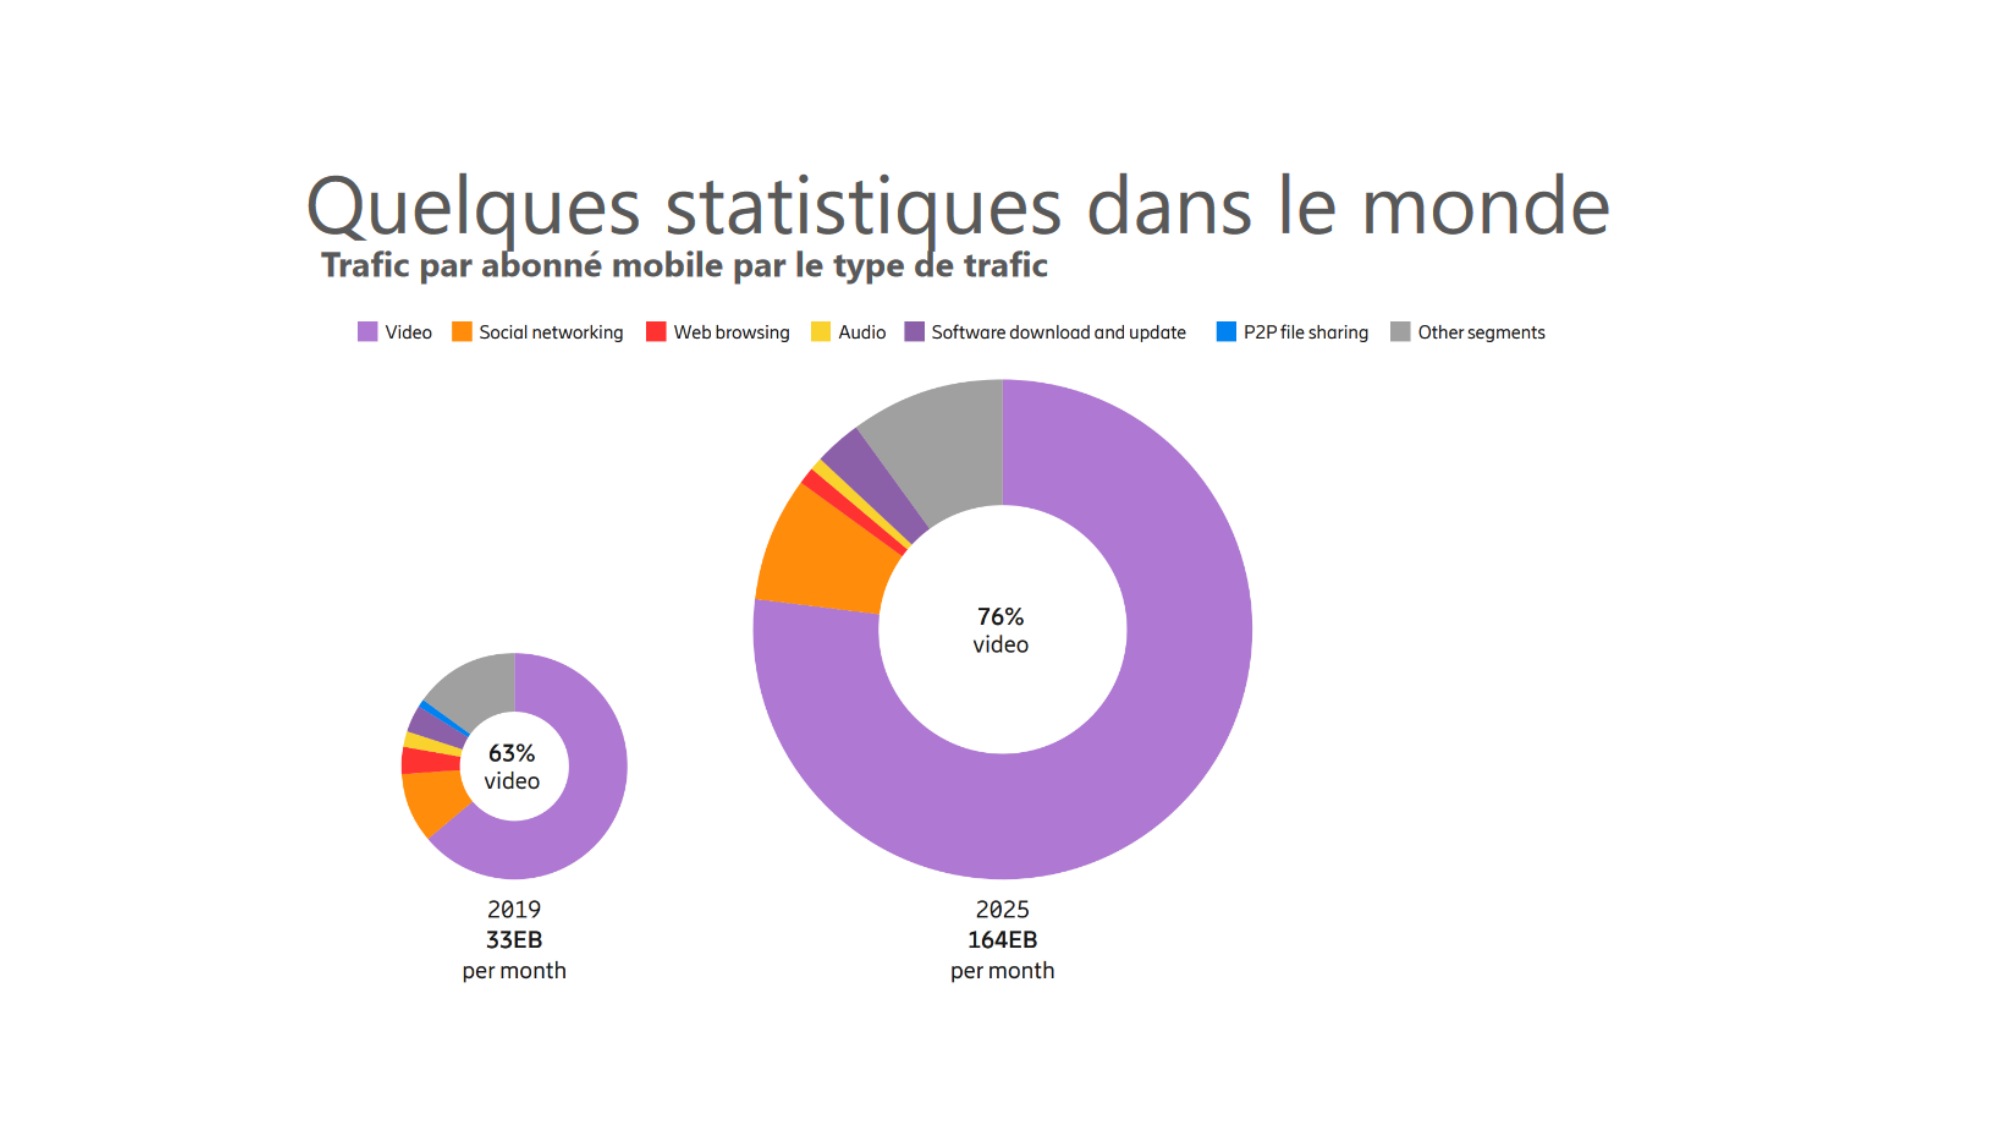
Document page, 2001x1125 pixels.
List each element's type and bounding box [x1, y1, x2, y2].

picture [259, 105, 1740, 1020]
